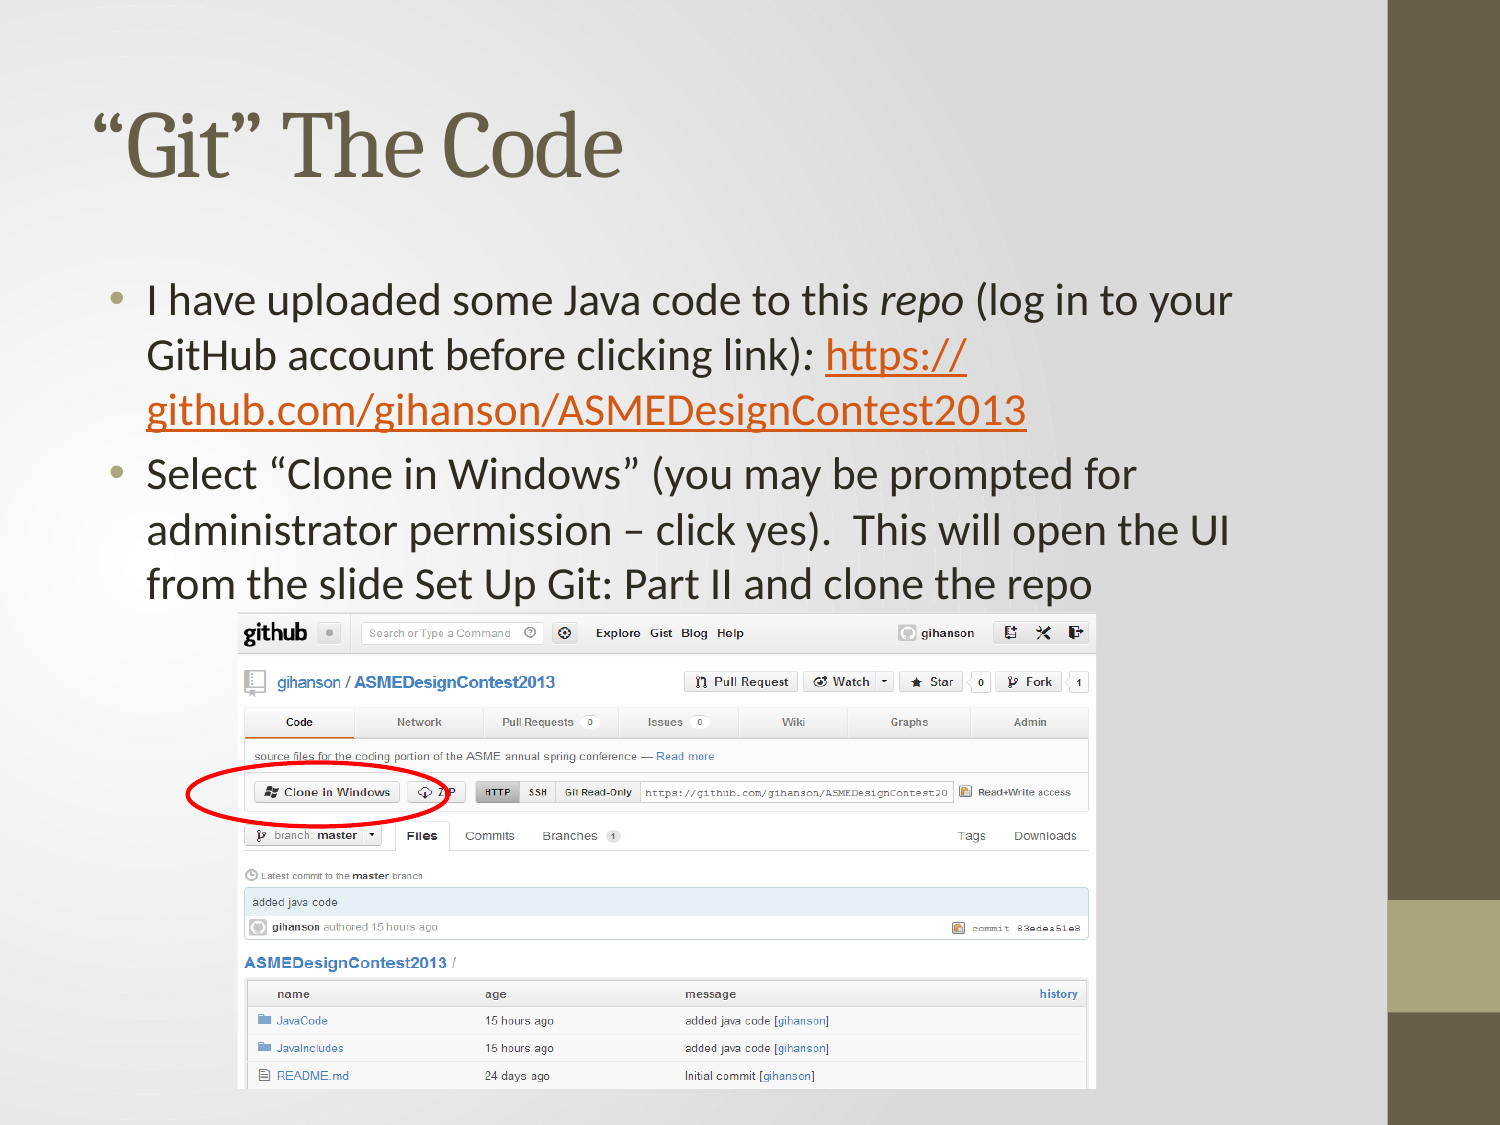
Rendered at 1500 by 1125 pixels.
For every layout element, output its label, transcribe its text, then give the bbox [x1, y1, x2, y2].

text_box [186, 611, 1097, 1090]
list I have uploaded some Java code to this repo (log in to your GitHub account before clicking link): https://github.com/gihanson/ASMEDesignContest2013 Select “Clone in Windows” (you may be prompted for administrator permission – click yes). This will open the UI from the slide Set Up Git: Part II and clone the repo [75, 262, 1325, 1050]
title “Git” The Code [75, 45, 1325, 233]
